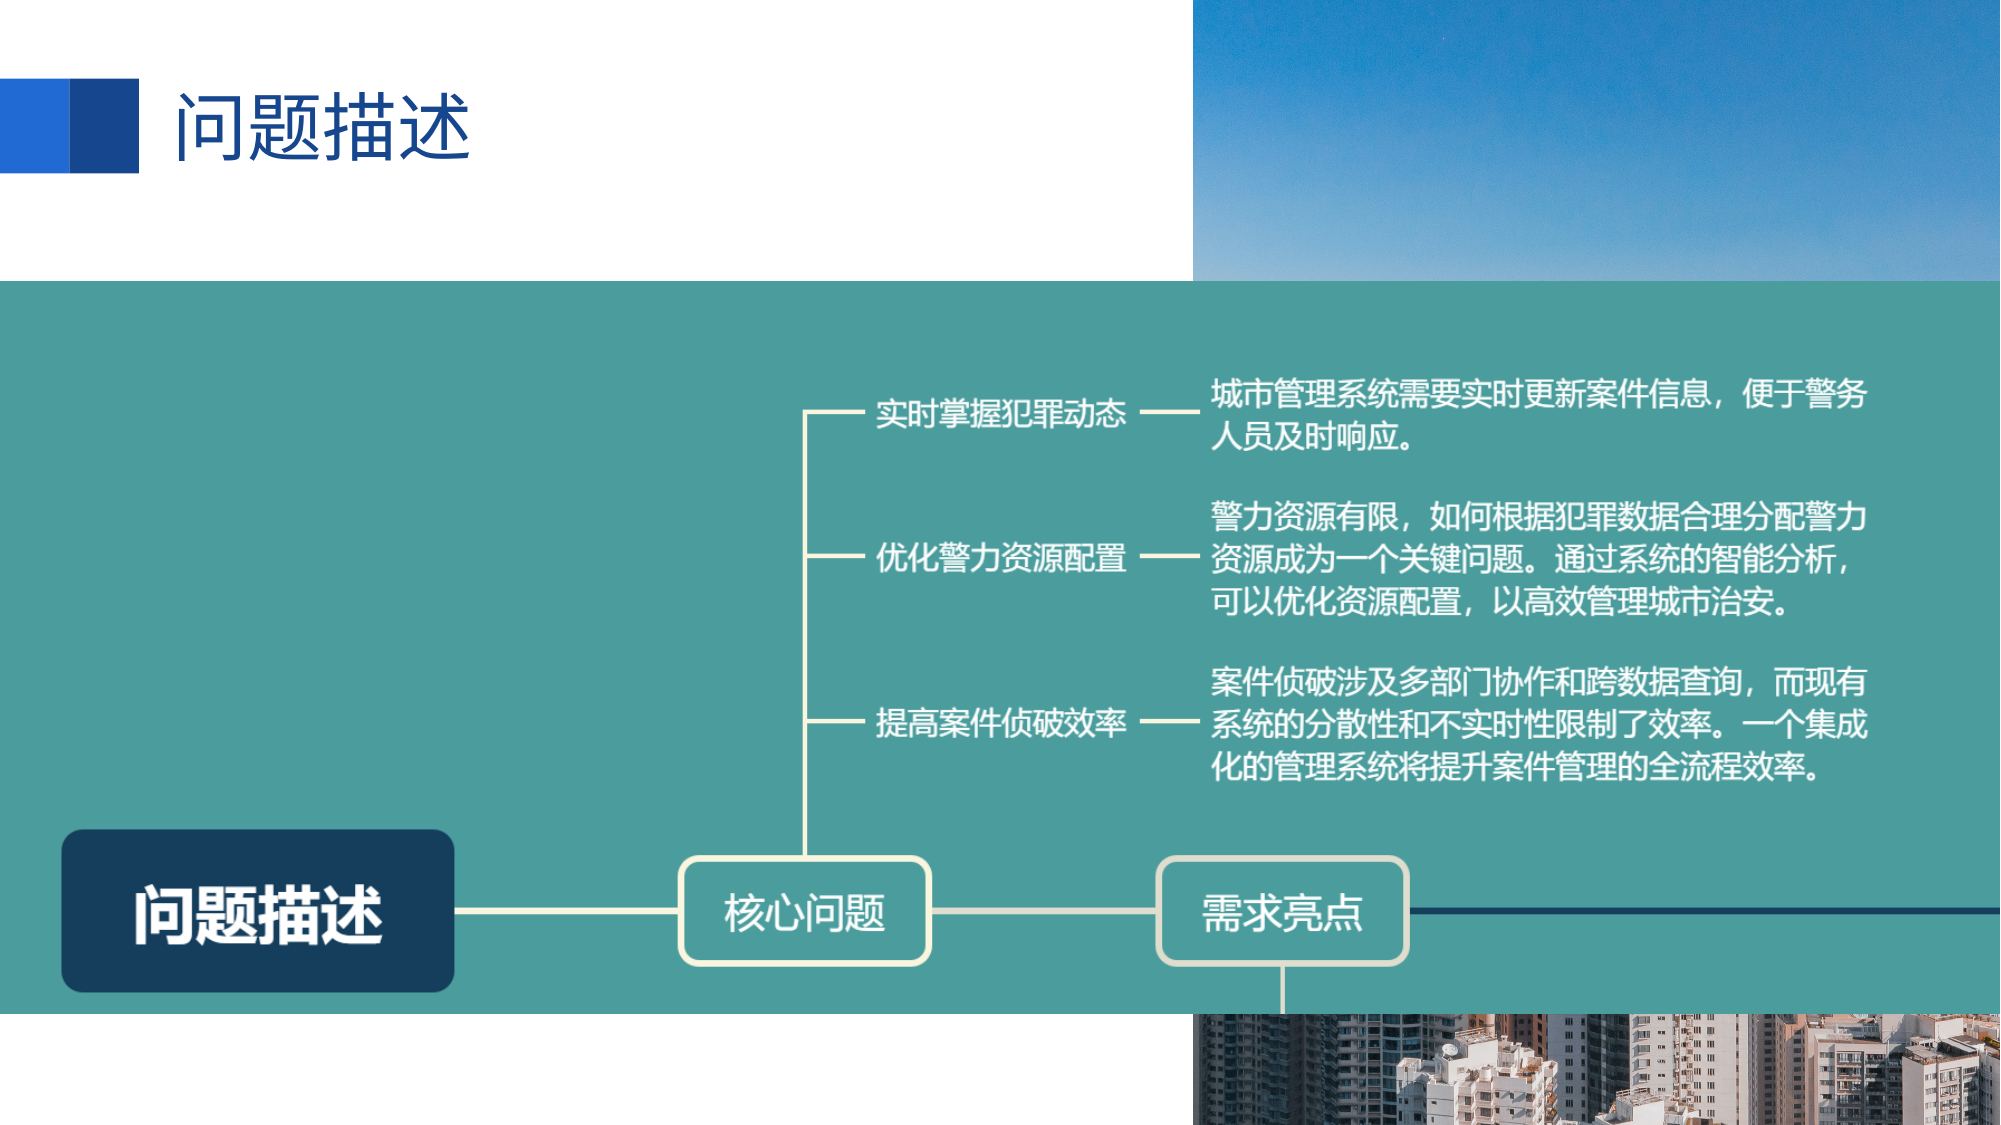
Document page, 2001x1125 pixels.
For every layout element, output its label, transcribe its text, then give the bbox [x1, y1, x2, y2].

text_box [0, 78, 139, 174]
picture [0, 0, 2000, 1125]
text_box 问题描述 [157, 73, 488, 178]
